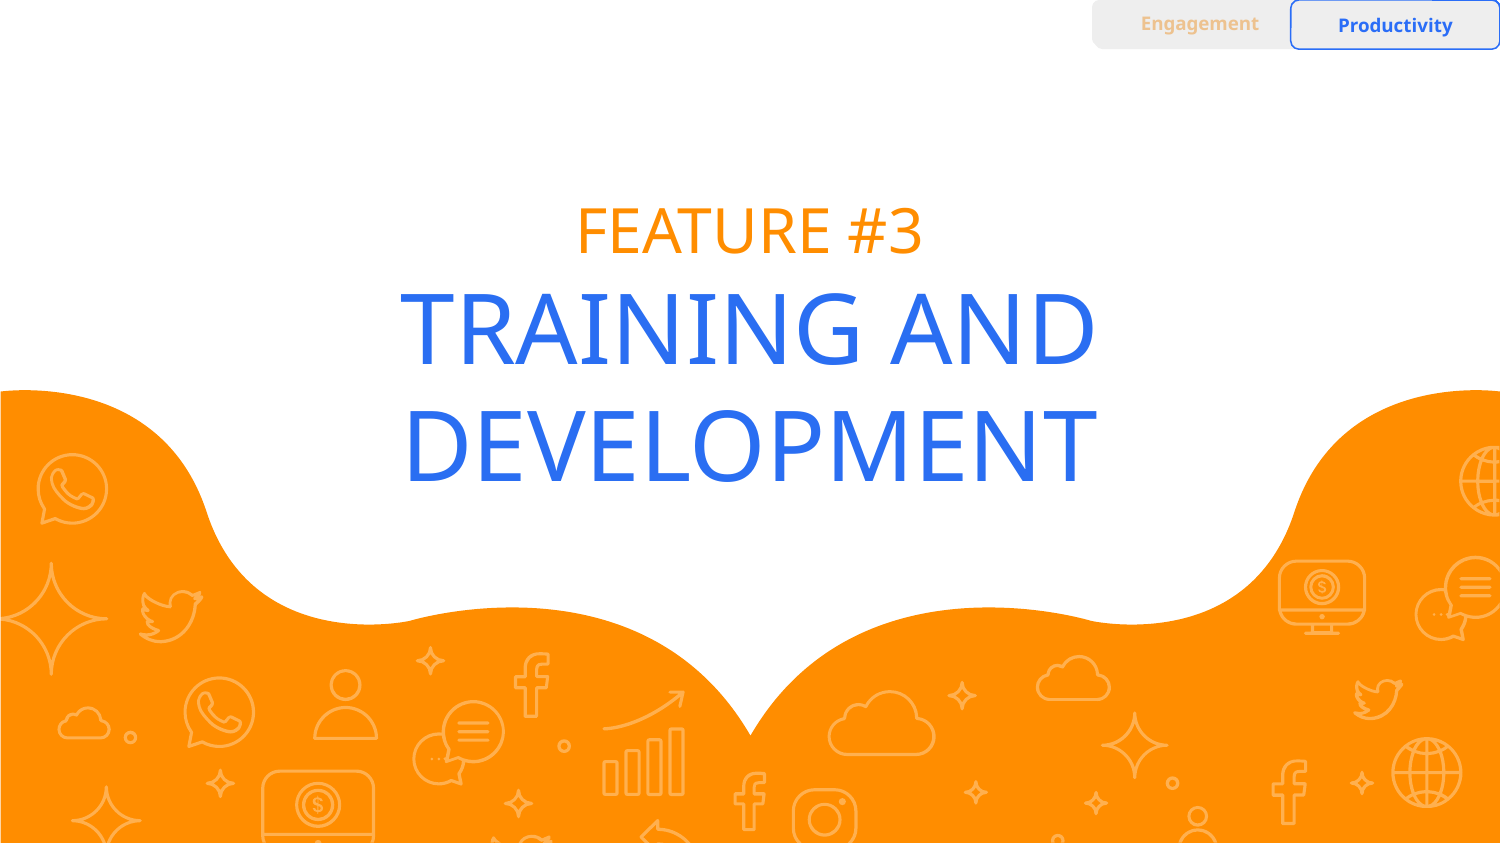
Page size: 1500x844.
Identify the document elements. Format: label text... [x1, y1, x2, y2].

text_box Engagement [1120, 11, 1280, 35]
text_box [1094, 0, 1298, 50]
text_box [1092, 0, 1099, 44]
text_box Productivity [1316, 13, 1475, 36]
text_box [1290, 0, 1500, 50]
title FEATURE #3 TRAINING AND DEVELOPMENT [201, 176, 1299, 364]
